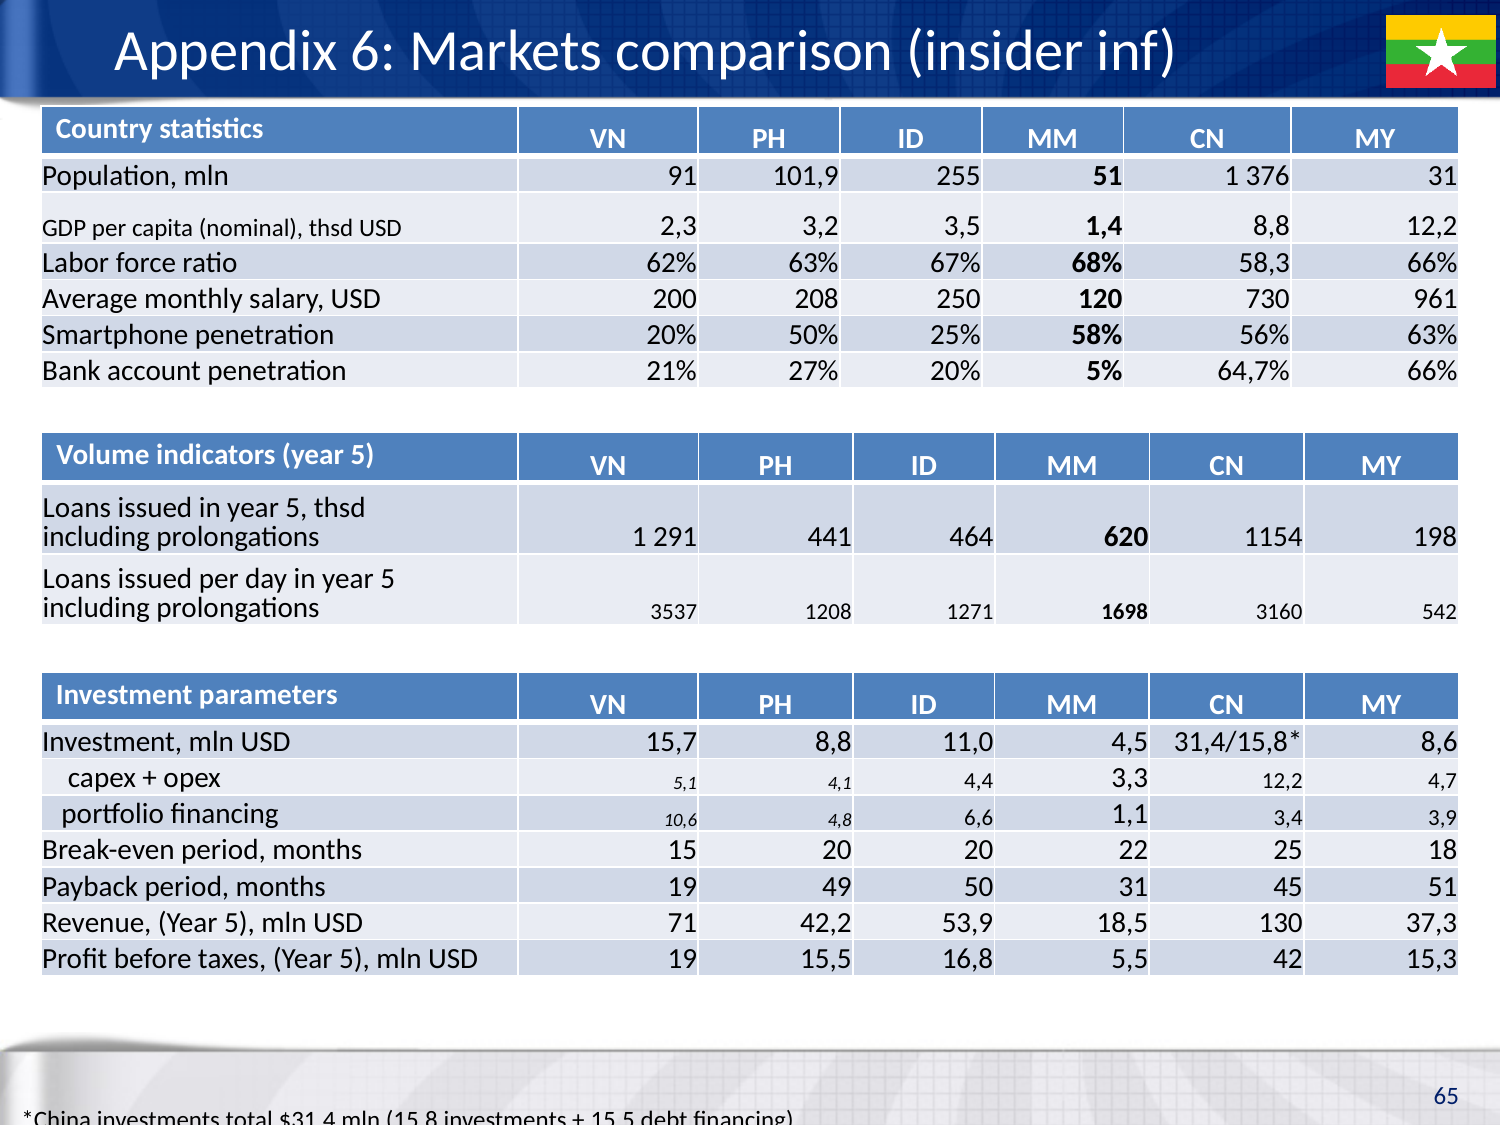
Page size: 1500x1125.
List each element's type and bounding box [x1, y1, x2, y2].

table_header [995, 673, 1148, 719]
table_cell [519, 759, 697, 794]
table_cell [1150, 904, 1303, 939]
table_cell [519, 244, 697, 279]
table_cell [983, 244, 1123, 279]
table_cell [995, 759, 1148, 794]
text_box [6, 1095, 811, 1125]
table_cell [699, 796, 852, 830]
table_cell [1305, 725, 1458, 758]
table_cell [1150, 555, 1303, 624]
table_cell [841, 244, 981, 279]
table_cell [1292, 244, 1458, 279]
table_cell [699, 353, 839, 387]
table_cell [699, 940, 852, 975]
table_cell [519, 555, 698, 624]
table_cell [699, 759, 852, 794]
table_cell [42, 485, 517, 553]
picture [0, 1032, 1500, 1125]
table_header [1150, 433, 1303, 480]
table_cell [854, 555, 994, 624]
table_cell [519, 868, 697, 902]
table_cell [1292, 159, 1458, 191]
table_cell [1124, 353, 1290, 387]
table_cell [1305, 904, 1458, 939]
table_cell [1150, 759, 1303, 794]
table_cell [1305, 759, 1458, 794]
table_cell [1150, 940, 1303, 975]
table_cell [1124, 244, 1290, 279]
table_cell [1150, 832, 1303, 866]
table_cell [42, 796, 517, 830]
table_cell [42, 904, 517, 939]
table_cell [519, 725, 697, 758]
table_cell [1305, 485, 1458, 553]
table_cell [42, 159, 517, 191]
table_cell [854, 725, 994, 758]
table_cell [995, 796, 1148, 830]
table_cell [1150, 725, 1303, 758]
table_cell [983, 193, 1123, 242]
table_header [854, 433, 994, 480]
table_header [42, 673, 517, 719]
table_cell [42, 555, 517, 624]
table_cell [983, 159, 1123, 191]
table_cell [699, 868, 852, 902]
table_header [1124, 107, 1290, 153]
table_cell [996, 555, 1149, 624]
table_cell [854, 832, 994, 866]
table_header [841, 107, 981, 153]
table_cell [699, 280, 839, 315]
table_header [519, 107, 697, 153]
table_cell [699, 193, 839, 242]
table_cell [42, 725, 517, 758]
table_header [699, 107, 839, 153]
table_cell [519, 796, 697, 830]
table_header [1150, 673, 1303, 719]
table_cell [1124, 193, 1290, 242]
table_header [1305, 433, 1458, 480]
table_cell [854, 940, 994, 975]
table_cell [42, 940, 517, 975]
table_cell [42, 868, 517, 902]
table_header [519, 433, 698, 480]
table_cell [42, 353, 517, 387]
table_cell [995, 832, 1148, 866]
table_cell [42, 244, 517, 279]
table_cell [1305, 796, 1458, 830]
table_cell [1150, 796, 1303, 830]
table_cell [699, 725, 852, 758]
table_cell [42, 759, 517, 794]
table_cell [519, 353, 697, 387]
table_cell [854, 759, 994, 794]
table_cell [841, 316, 981, 351]
table_cell [699, 159, 839, 191]
table_cell [1124, 159, 1290, 191]
table_cell [699, 904, 852, 939]
table_cell [841, 280, 981, 315]
table_header [42, 433, 517, 480]
table_cell [1292, 316, 1458, 351]
table_cell [42, 280, 517, 315]
table_cell [1305, 868, 1458, 902]
table_cell [841, 159, 981, 191]
table_header [699, 673, 852, 719]
table_cell [995, 868, 1148, 902]
table_cell [1292, 193, 1458, 242]
table_cell [1124, 280, 1290, 315]
table_header [1292, 107, 1458, 153]
title [0, 16, 1323, 79]
table_cell [1305, 832, 1458, 866]
table_cell [519, 159, 697, 191]
table_cell [983, 353, 1123, 387]
table_cell [519, 316, 697, 351]
picture [0, 0, 1500, 120]
table_cell [995, 904, 1148, 939]
table_header [519, 673, 697, 719]
table_header [983, 107, 1123, 153]
table_cell [699, 316, 839, 351]
table_cell [854, 485, 994, 553]
table_cell [42, 193, 517, 242]
table_cell [841, 353, 981, 387]
table_cell [995, 725, 1148, 758]
table_cell [1124, 316, 1290, 351]
table_cell [42, 316, 517, 351]
table_header [854, 673, 994, 719]
table_cell [699, 555, 852, 624]
table_cell [854, 796, 994, 830]
table_cell [1292, 353, 1458, 387]
table_header [1305, 673, 1458, 719]
table_cell [1150, 485, 1303, 553]
table_cell [841, 193, 981, 242]
table_cell [983, 316, 1123, 351]
slide_number [1356, 1071, 1475, 1118]
table_cell [1305, 940, 1458, 975]
table_cell [699, 832, 852, 866]
table_cell [519, 832, 697, 866]
table_cell [996, 485, 1149, 553]
table_header [699, 433, 852, 480]
table_cell [983, 280, 1123, 315]
table_cell [995, 940, 1148, 975]
table_cell [854, 868, 994, 902]
table_cell [519, 193, 697, 242]
table_header [42, 107, 517, 153]
table_cell [519, 485, 698, 553]
table_cell [519, 280, 697, 315]
table_cell [699, 244, 839, 279]
table_cell [699, 485, 852, 553]
table_cell [1305, 555, 1458, 624]
table_cell [42, 832, 517, 866]
table_cell [854, 904, 994, 939]
table_cell [519, 904, 697, 939]
table_cell [519, 940, 697, 975]
table_cell [1292, 280, 1458, 315]
table_cell [1150, 868, 1303, 902]
table_header [996, 433, 1149, 480]
